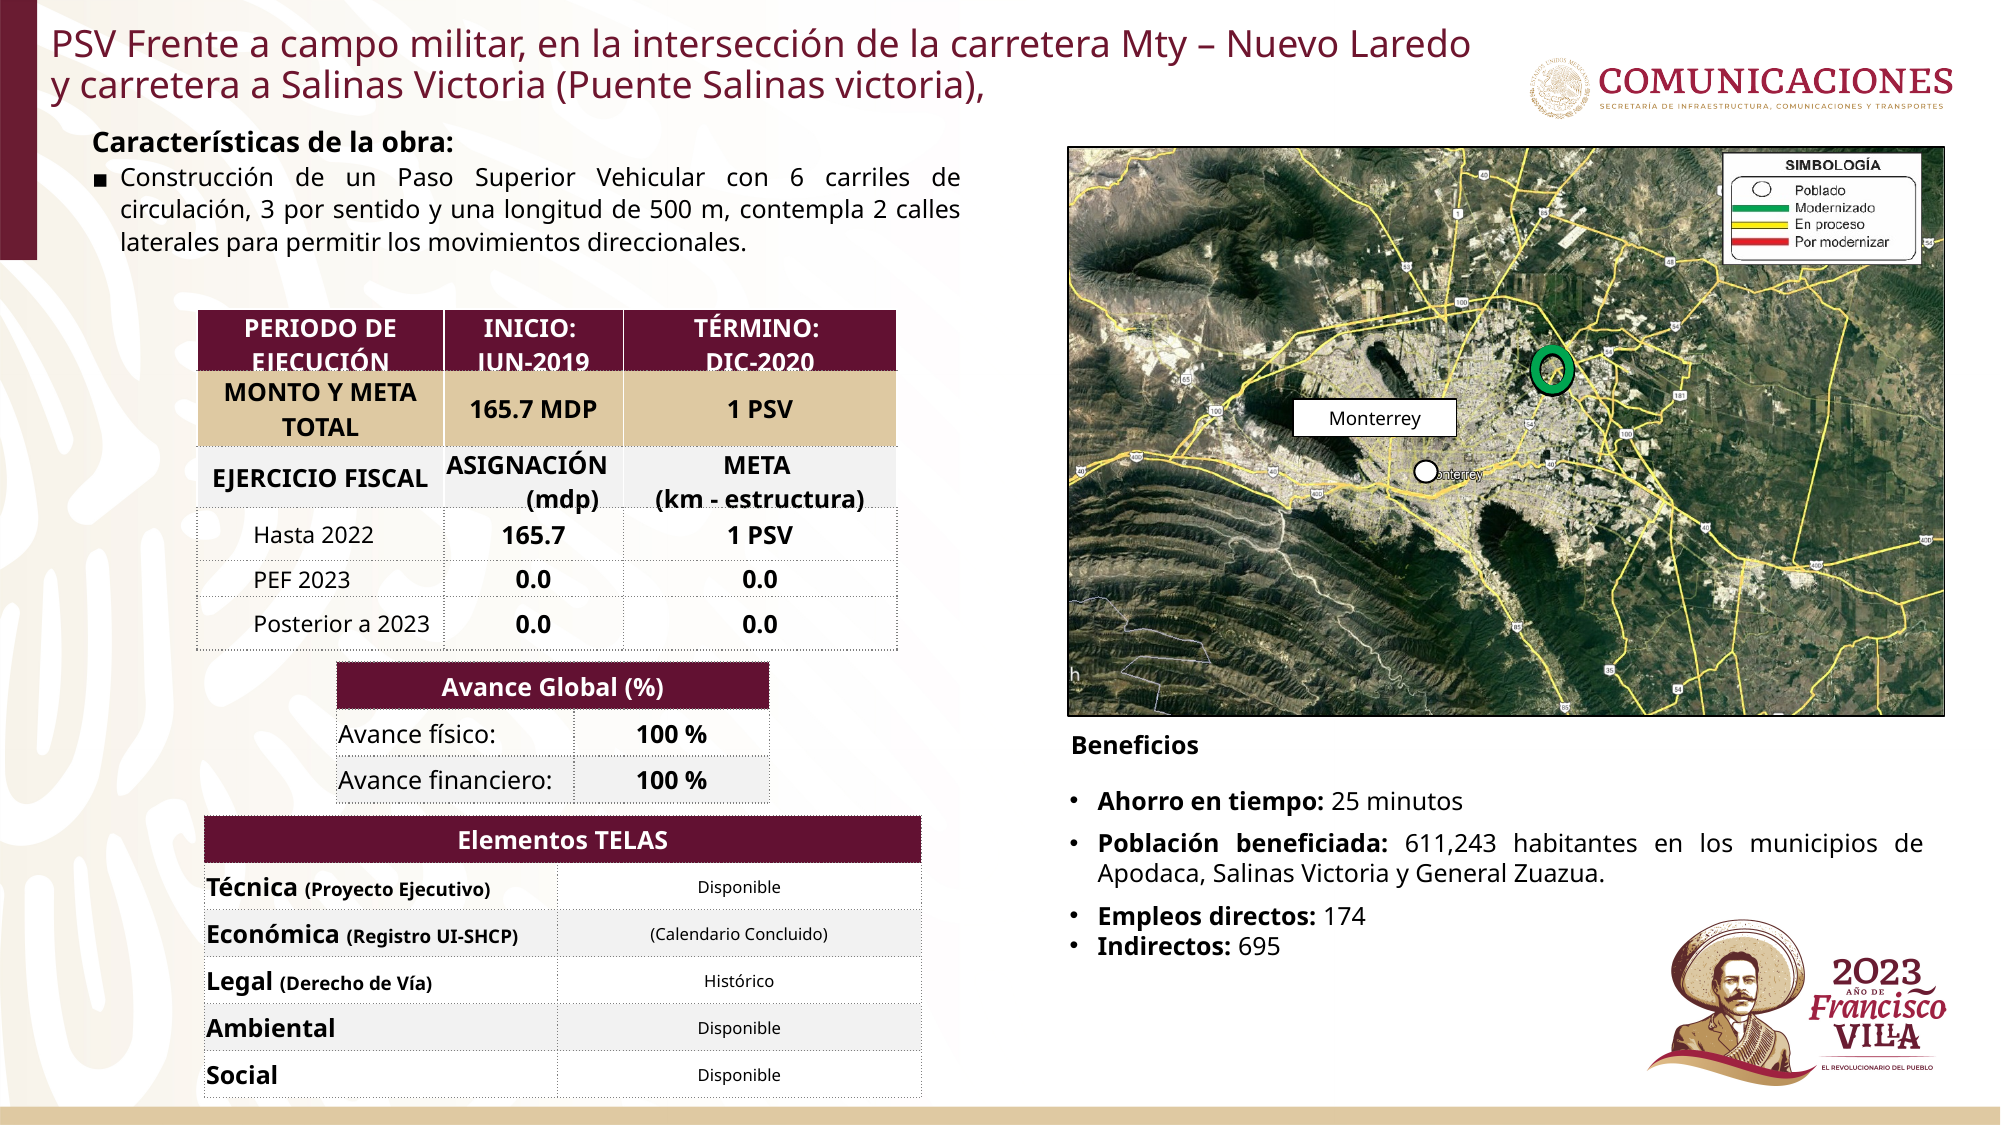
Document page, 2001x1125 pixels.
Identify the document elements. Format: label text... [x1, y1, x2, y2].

text_box PSV Frente a campo militar, en la intersección de la carretera Mty – Nuevo Laredo y carretera a Salinas Victoria (Puente Salinas victoria), [35, 18, 1504, 89]
table_cell Histórico [557, 957, 921, 1004]
table_cell Avance financiero: [337, 756, 574, 803]
table_cell Disponible [557, 1051, 921, 1098]
text_box Beneficios Ahorro en tiempo: 25 minutos Población beneficiada: 611,243 habitantes en los municipios de Apodaca, Salinas Victoria y General Zuazua. Empleos directos: 174 Indirectos: 695 [1050, 683, 1944, 1003]
table_cell Técnica (Proyecto Ejecutivo) [204, 863, 557, 910]
table_cell 0.0 [444, 561, 623, 596]
table_cell Disponible [557, 863, 921, 910]
table_header Avance Global (%) [337, 662, 769, 709]
table_cell 100 % [574, 709, 769, 756]
table_header PERIODO DE EJECUCIÓN [198, 310, 443, 371]
table_cell META (km - estructura) [624, 446, 896, 508]
table_cell 165.7 [444, 508, 623, 561]
table_cell 0.0 [623, 561, 897, 596]
table_cell (Calendario Concluido) [557, 910, 921, 957]
table_cell Social [204, 1051, 557, 1098]
picture [0, 0, 2001, 1125]
table_cell 0.0 [444, 596, 623, 650]
table_cell Disponible [557, 1004, 921, 1051]
table_cell 165.7 MDP [445, 371, 623, 446]
table_cell Económica (Registro UI-SHCP) [204, 910, 557, 957]
table_cell EJERCICIO FISCAL [198, 446, 443, 508]
table_header TÉRMINO: DIC-2020 [624, 310, 896, 371]
table_cell Posterior a 2023 [197, 596, 444, 650]
table_cell Hasta 2022 [197, 508, 444, 561]
table_cell Ambiental [204, 1004, 557, 1051]
table_cell 1 PSV [624, 371, 896, 446]
table_cell 100 % [574, 756, 769, 803]
table_cell 0.0 [623, 596, 897, 650]
table_header INICIO: JUN-2019 [445, 310, 623, 371]
table_cell MONTO Y META TOTAL [198, 371, 443, 446]
table_cell 1 PSV [623, 508, 897, 561]
table_cell Legal (Derecho de Vía) [204, 957, 557, 1004]
table_cell ASIGNACIÓN (mdp) [445, 446, 623, 508]
text_box Características de la obra: Construcción de un Paso Superior Vehicular con 6 carriles de circulación, 3 por sentido y una longitud de 500 m, contempla 2 calles laterales para permitir los movimientos direccionales. [74, 110, 981, 267]
table_cell PEF 2023 [197, 561, 444, 596]
table_cell Avance físico: [337, 709, 574, 756]
table_header Elementos TELAS [204, 816, 921, 863]
